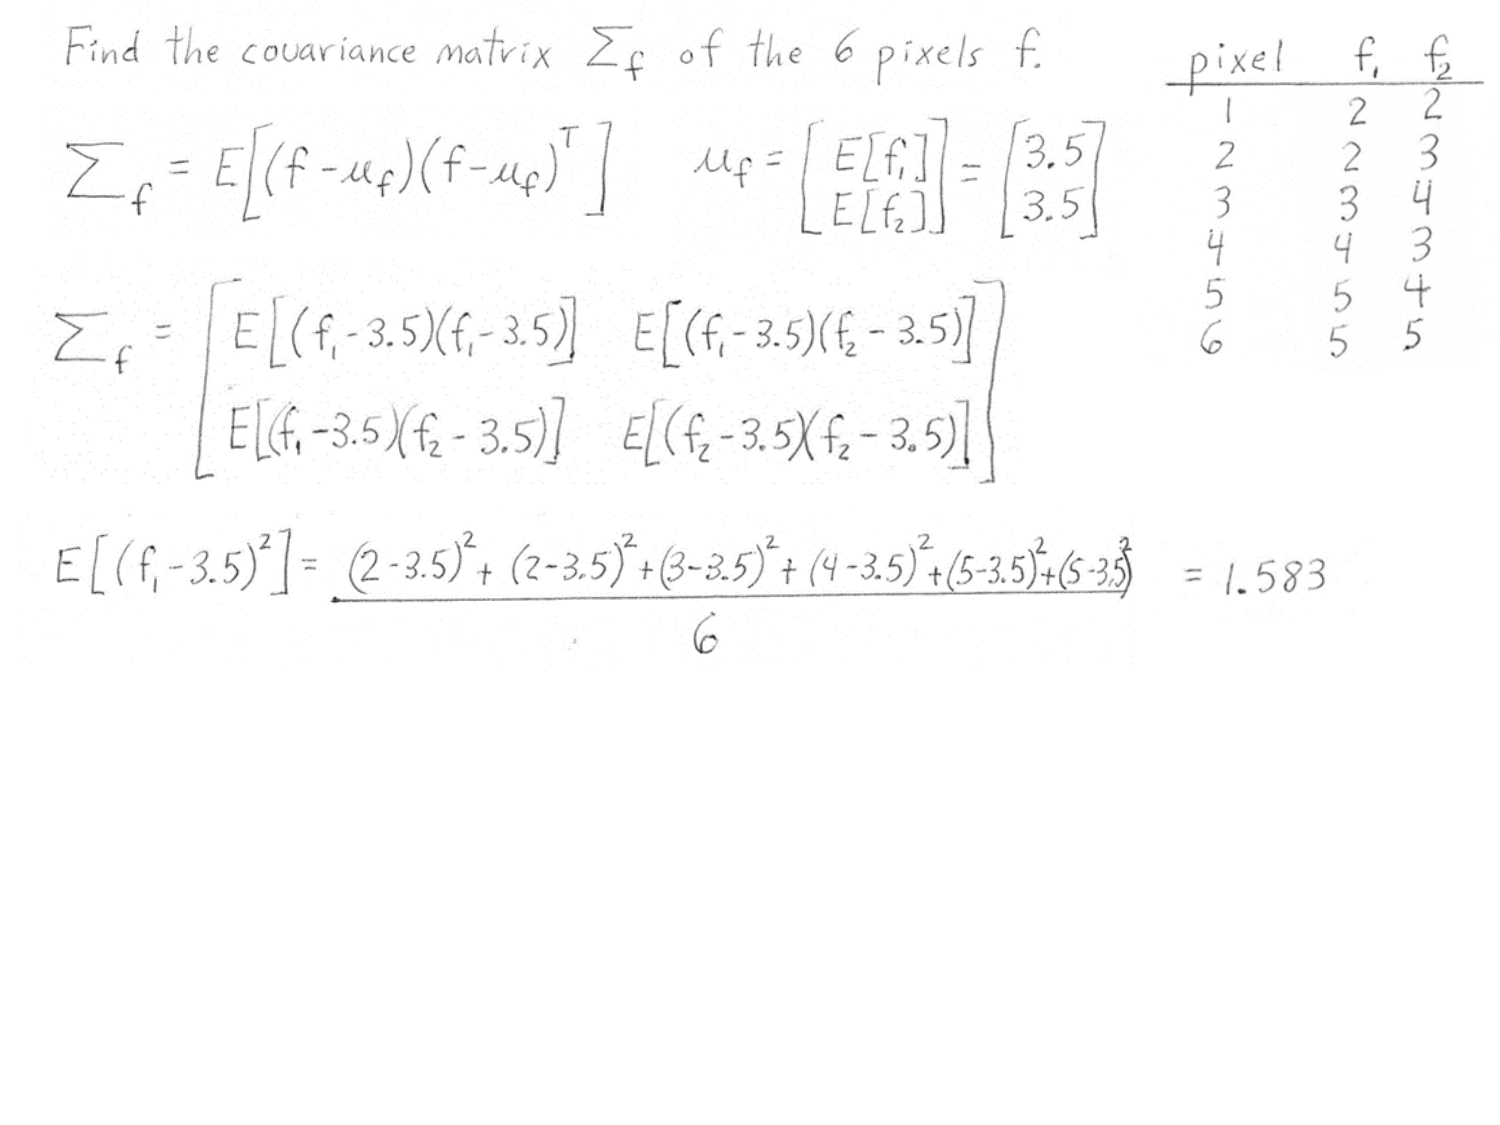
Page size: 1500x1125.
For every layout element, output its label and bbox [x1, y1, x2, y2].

picture [29, 104, 1131, 484]
picture [44, 0, 1078, 90]
picture [1154, 539, 1376, 622]
picture [14, 509, 1148, 669]
picture [1136, 27, 1500, 373]
picture [44, 104, 639, 236]
